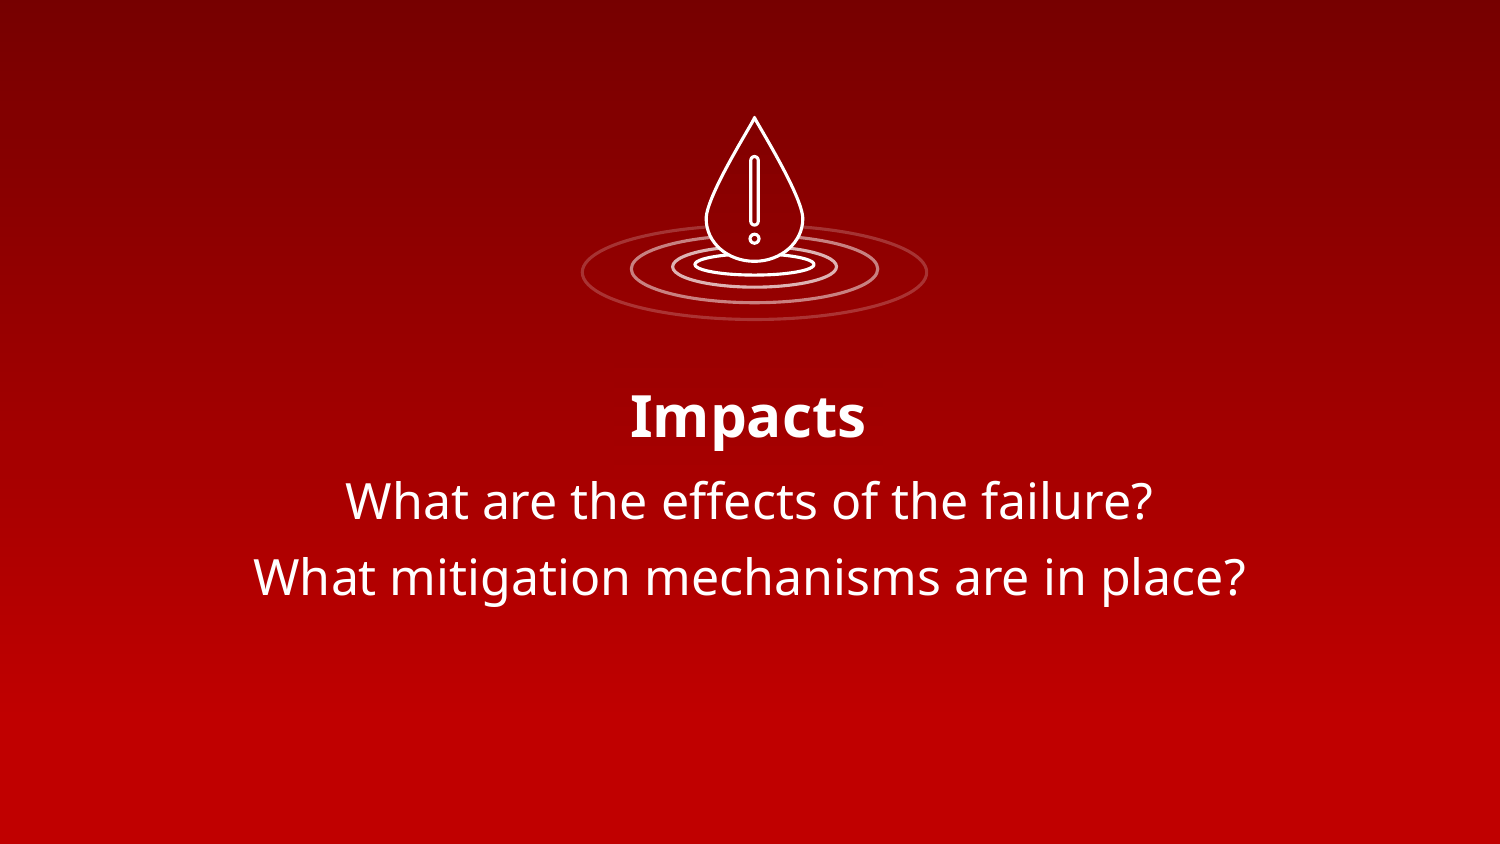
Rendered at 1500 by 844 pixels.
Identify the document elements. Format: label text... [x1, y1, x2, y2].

text_box [582, 227, 927, 320]
text_box [694, 259, 815, 276]
text_box [672, 251, 837, 288]
text_box Impacts [613, 353, 883, 475]
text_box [705, 117, 804, 262]
text_box [631, 238, 878, 303]
text_box What mitigation mechanisms are in place? [95, 538, 1405, 613]
text_box What are the effects of the failure? [95, 462, 1405, 538]
text_box Failures [479, 352, 1021, 474]
